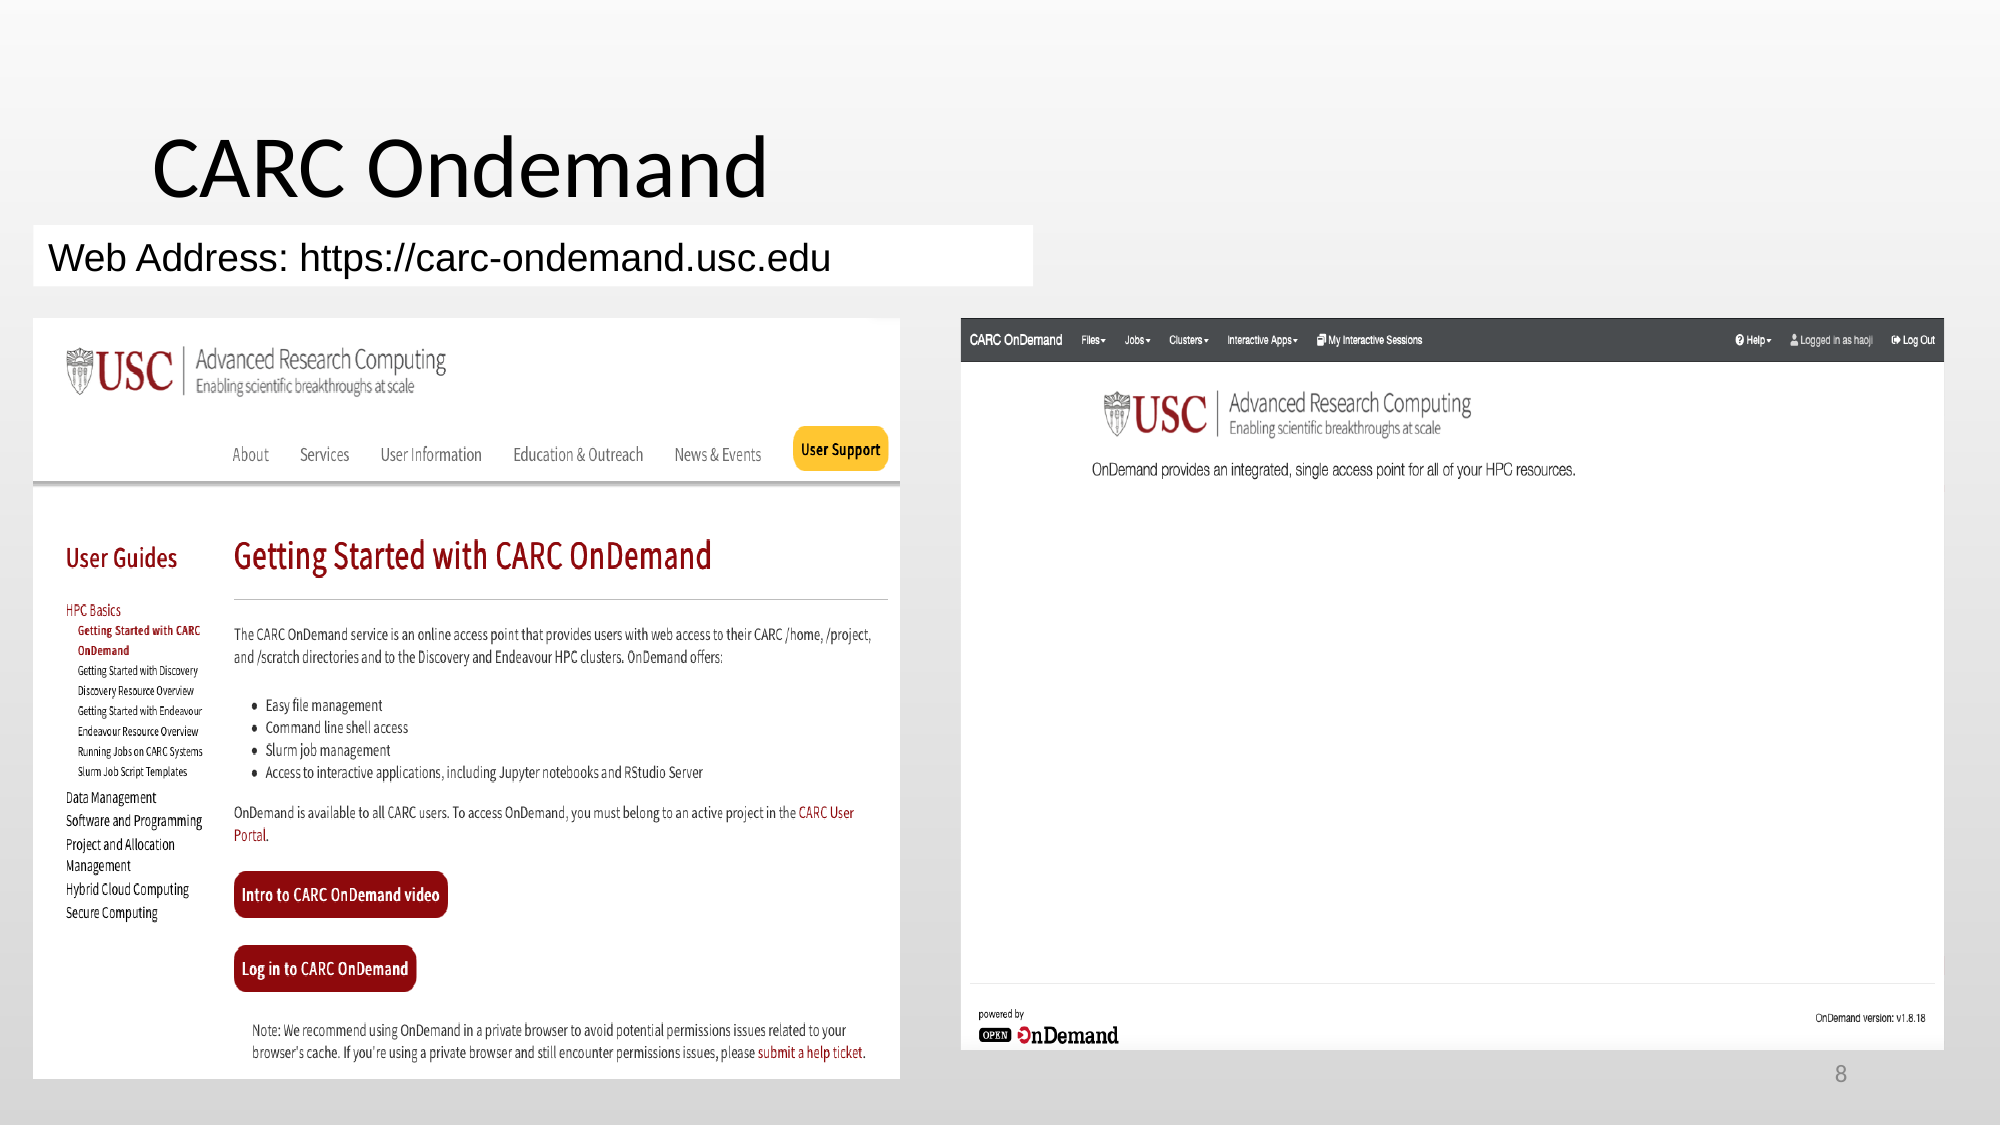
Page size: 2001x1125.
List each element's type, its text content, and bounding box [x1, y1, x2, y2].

title CARC Ondemand [137, 59, 1863, 278]
slide_number 8 [1412, 1057, 1863, 1103]
picture [960, 317, 1945, 1050]
picture [32, 317, 901, 1079]
text_box Web Address: https://carc-ondemand.usc.edu [33, 225, 1034, 287]
